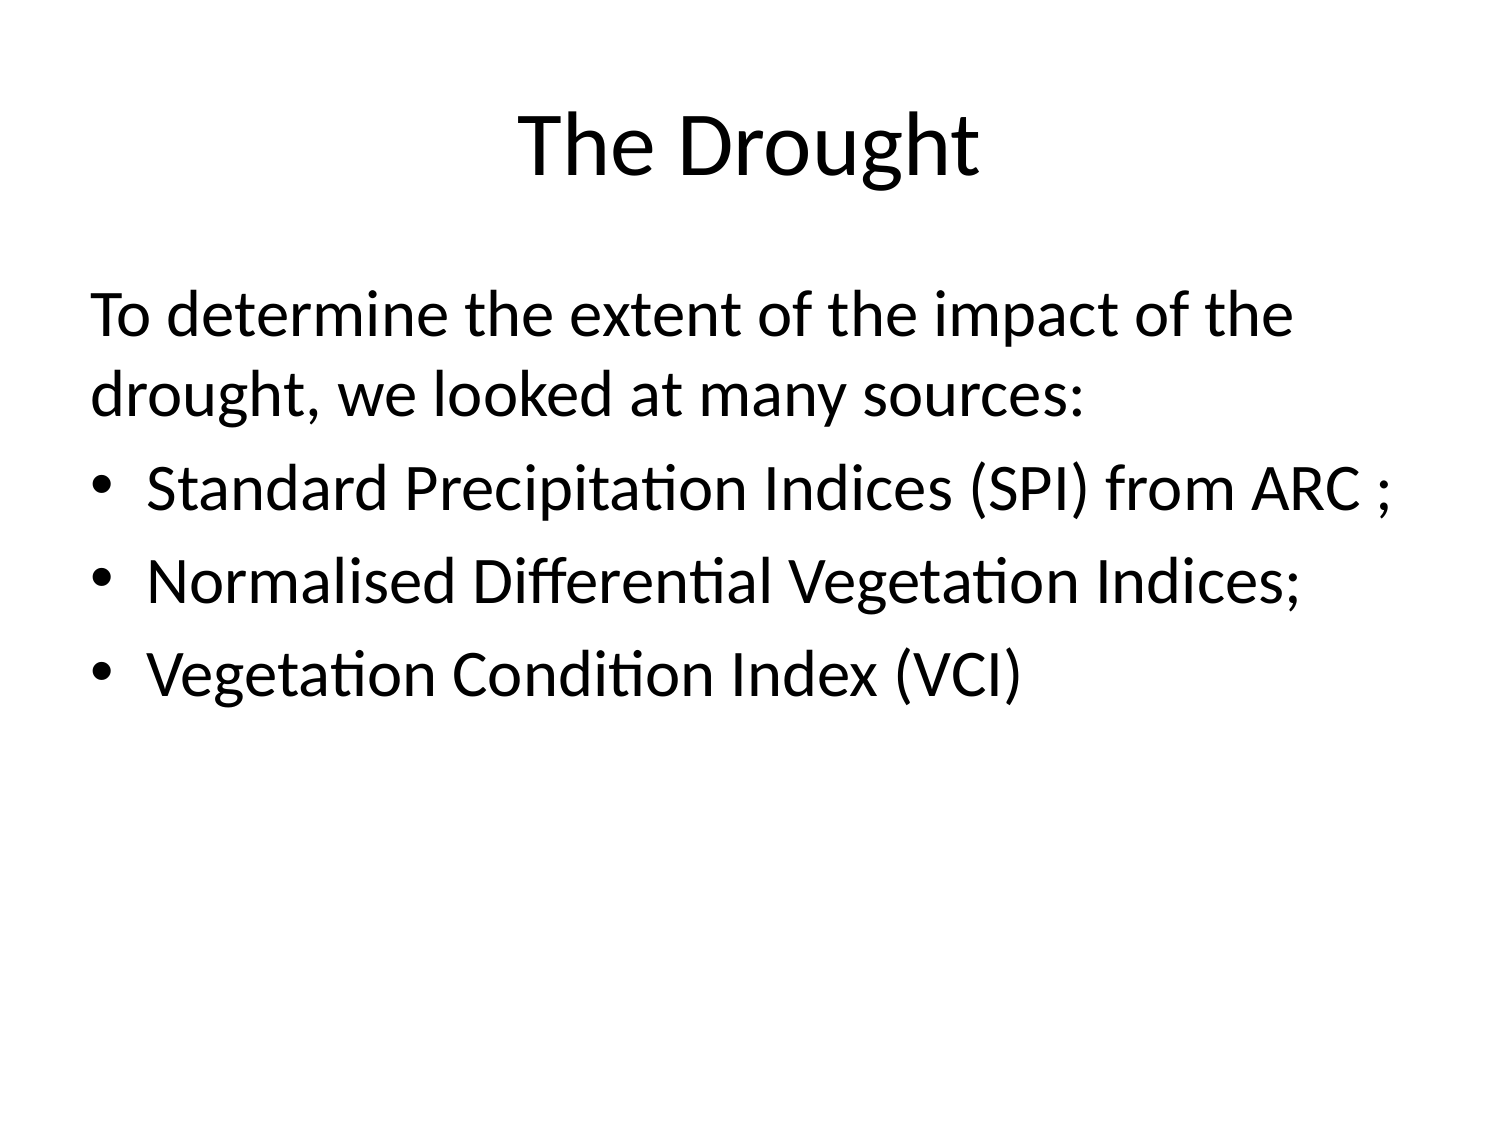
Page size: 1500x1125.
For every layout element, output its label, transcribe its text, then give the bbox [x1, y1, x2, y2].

title The Drought [75, 45, 1425, 233]
list To determine the extent of the impact of the drought, we looked at many sources: Standard Precipitation Indices (SPI) from ARC ; Normalised Differential Vegetation Indices; Vegetation Condition Index (VCI) [75, 262, 1425, 1005]
